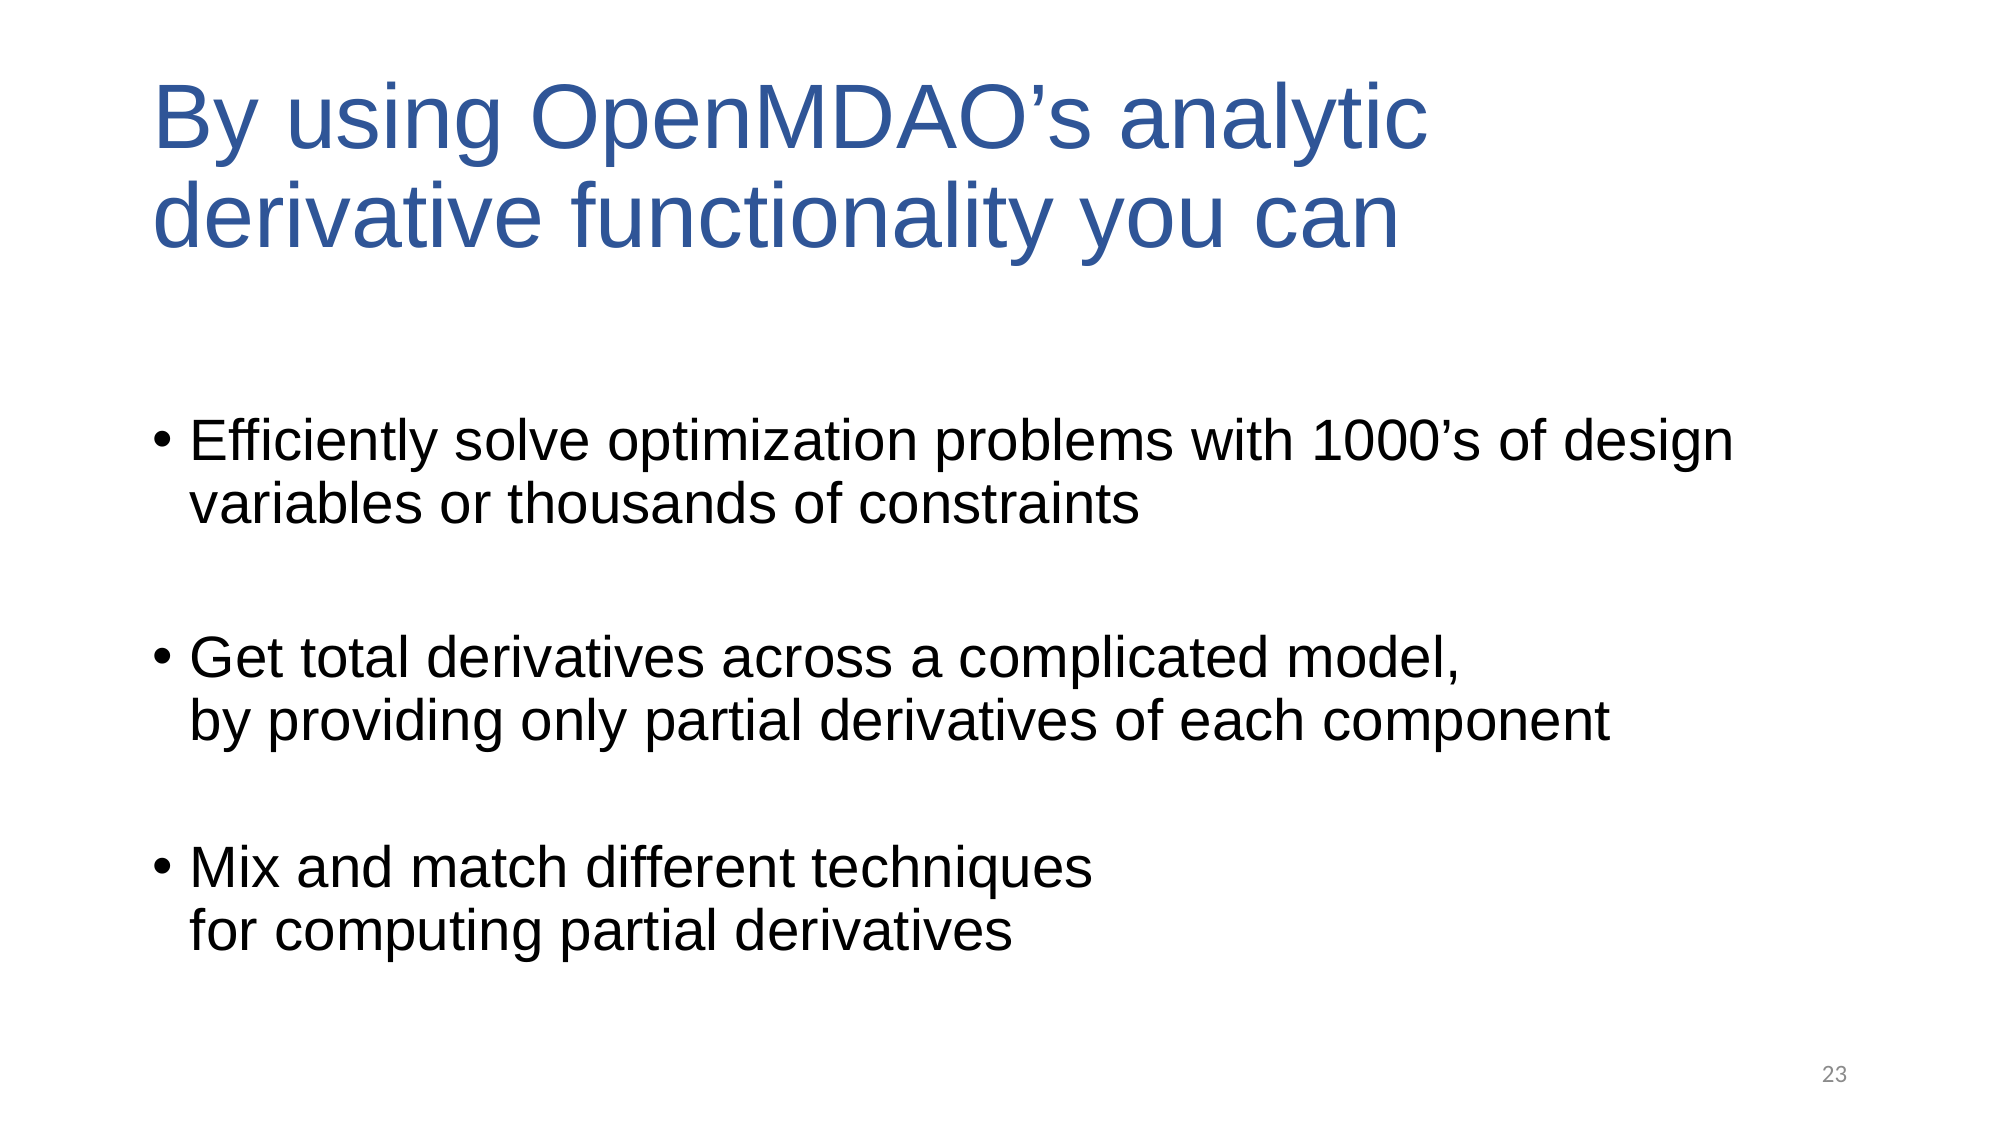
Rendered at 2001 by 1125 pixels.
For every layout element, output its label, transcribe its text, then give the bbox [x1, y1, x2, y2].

list Efficiently solve optimization problems with 1000’s of design variables or thousands of constraints Get total derivatives across a complicated model, by providing only partial derivatives of each component Mix and match different techniques for computing partial derivatives [137, 402, 1863, 1117]
title By using OpenMDAO’s analytic derivative functionality you can [137, 59, 1863, 278]
slide_number 23 [1412, 1042, 1863, 1103]
